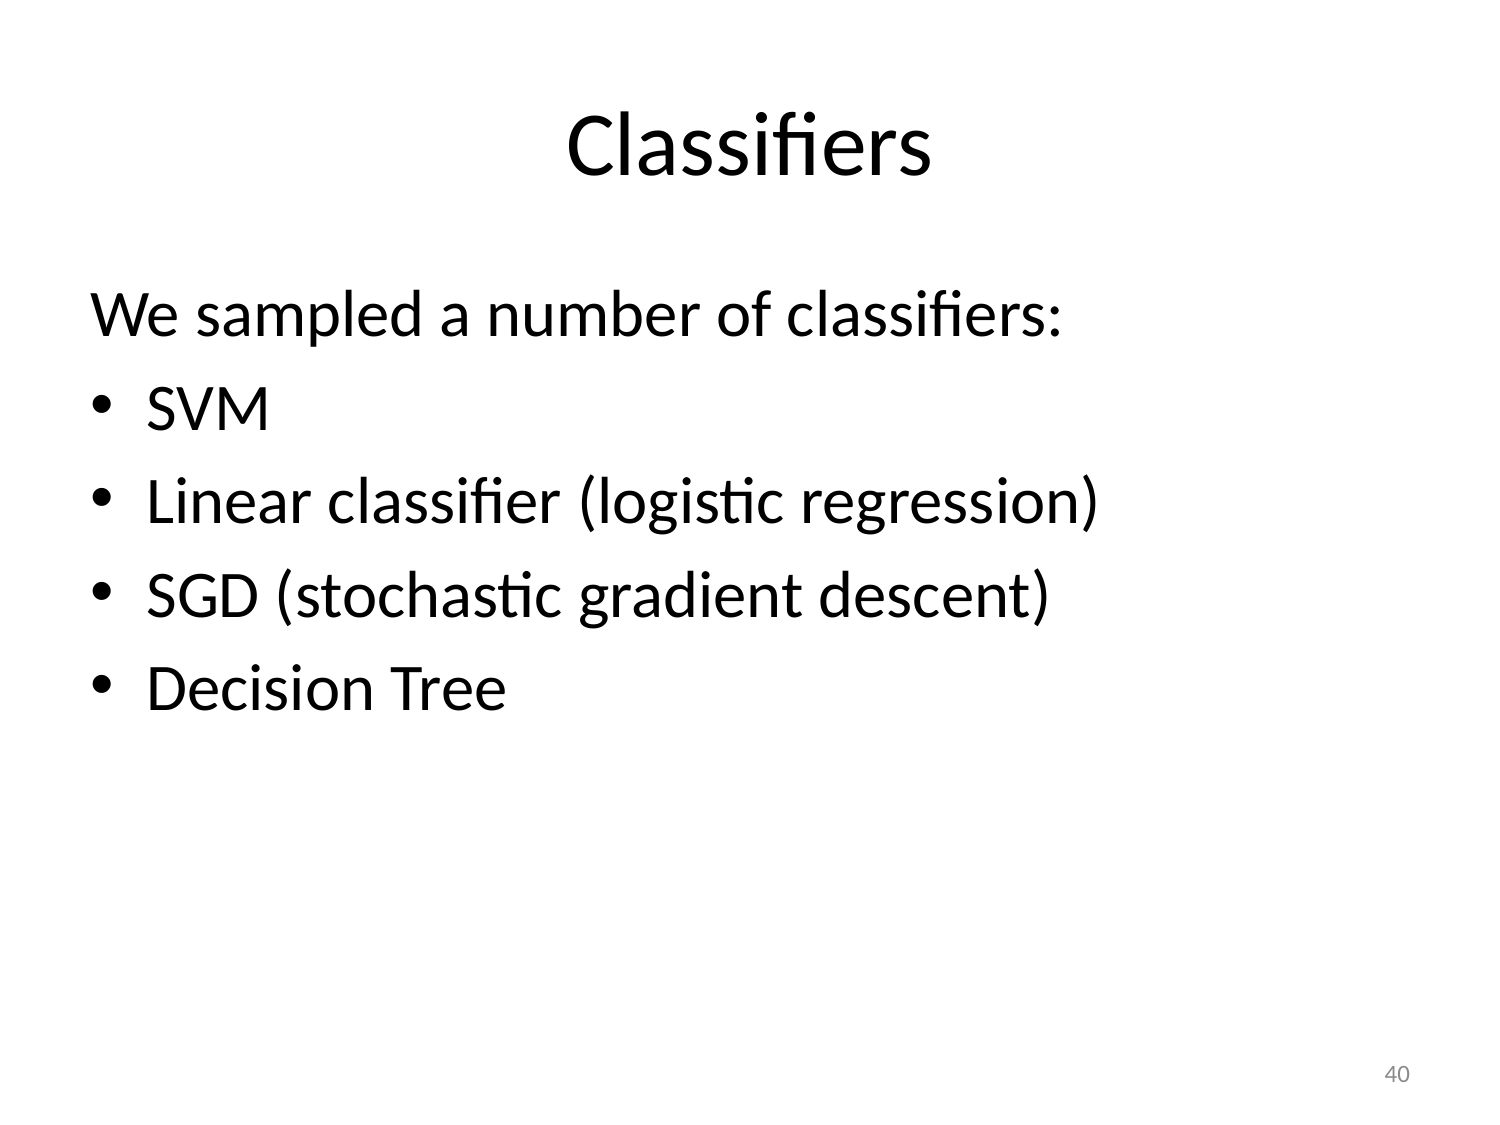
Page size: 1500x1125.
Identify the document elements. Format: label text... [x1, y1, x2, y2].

slide_number 40 [1074, 1042, 1425, 1103]
list We sampled a number of classifiers: SVM Linear classifier (logistic regression) SGD (stochastic gradient descent) Decision Tree [75, 262, 1425, 1005]
title Classifiers [75, 45, 1425, 233]
